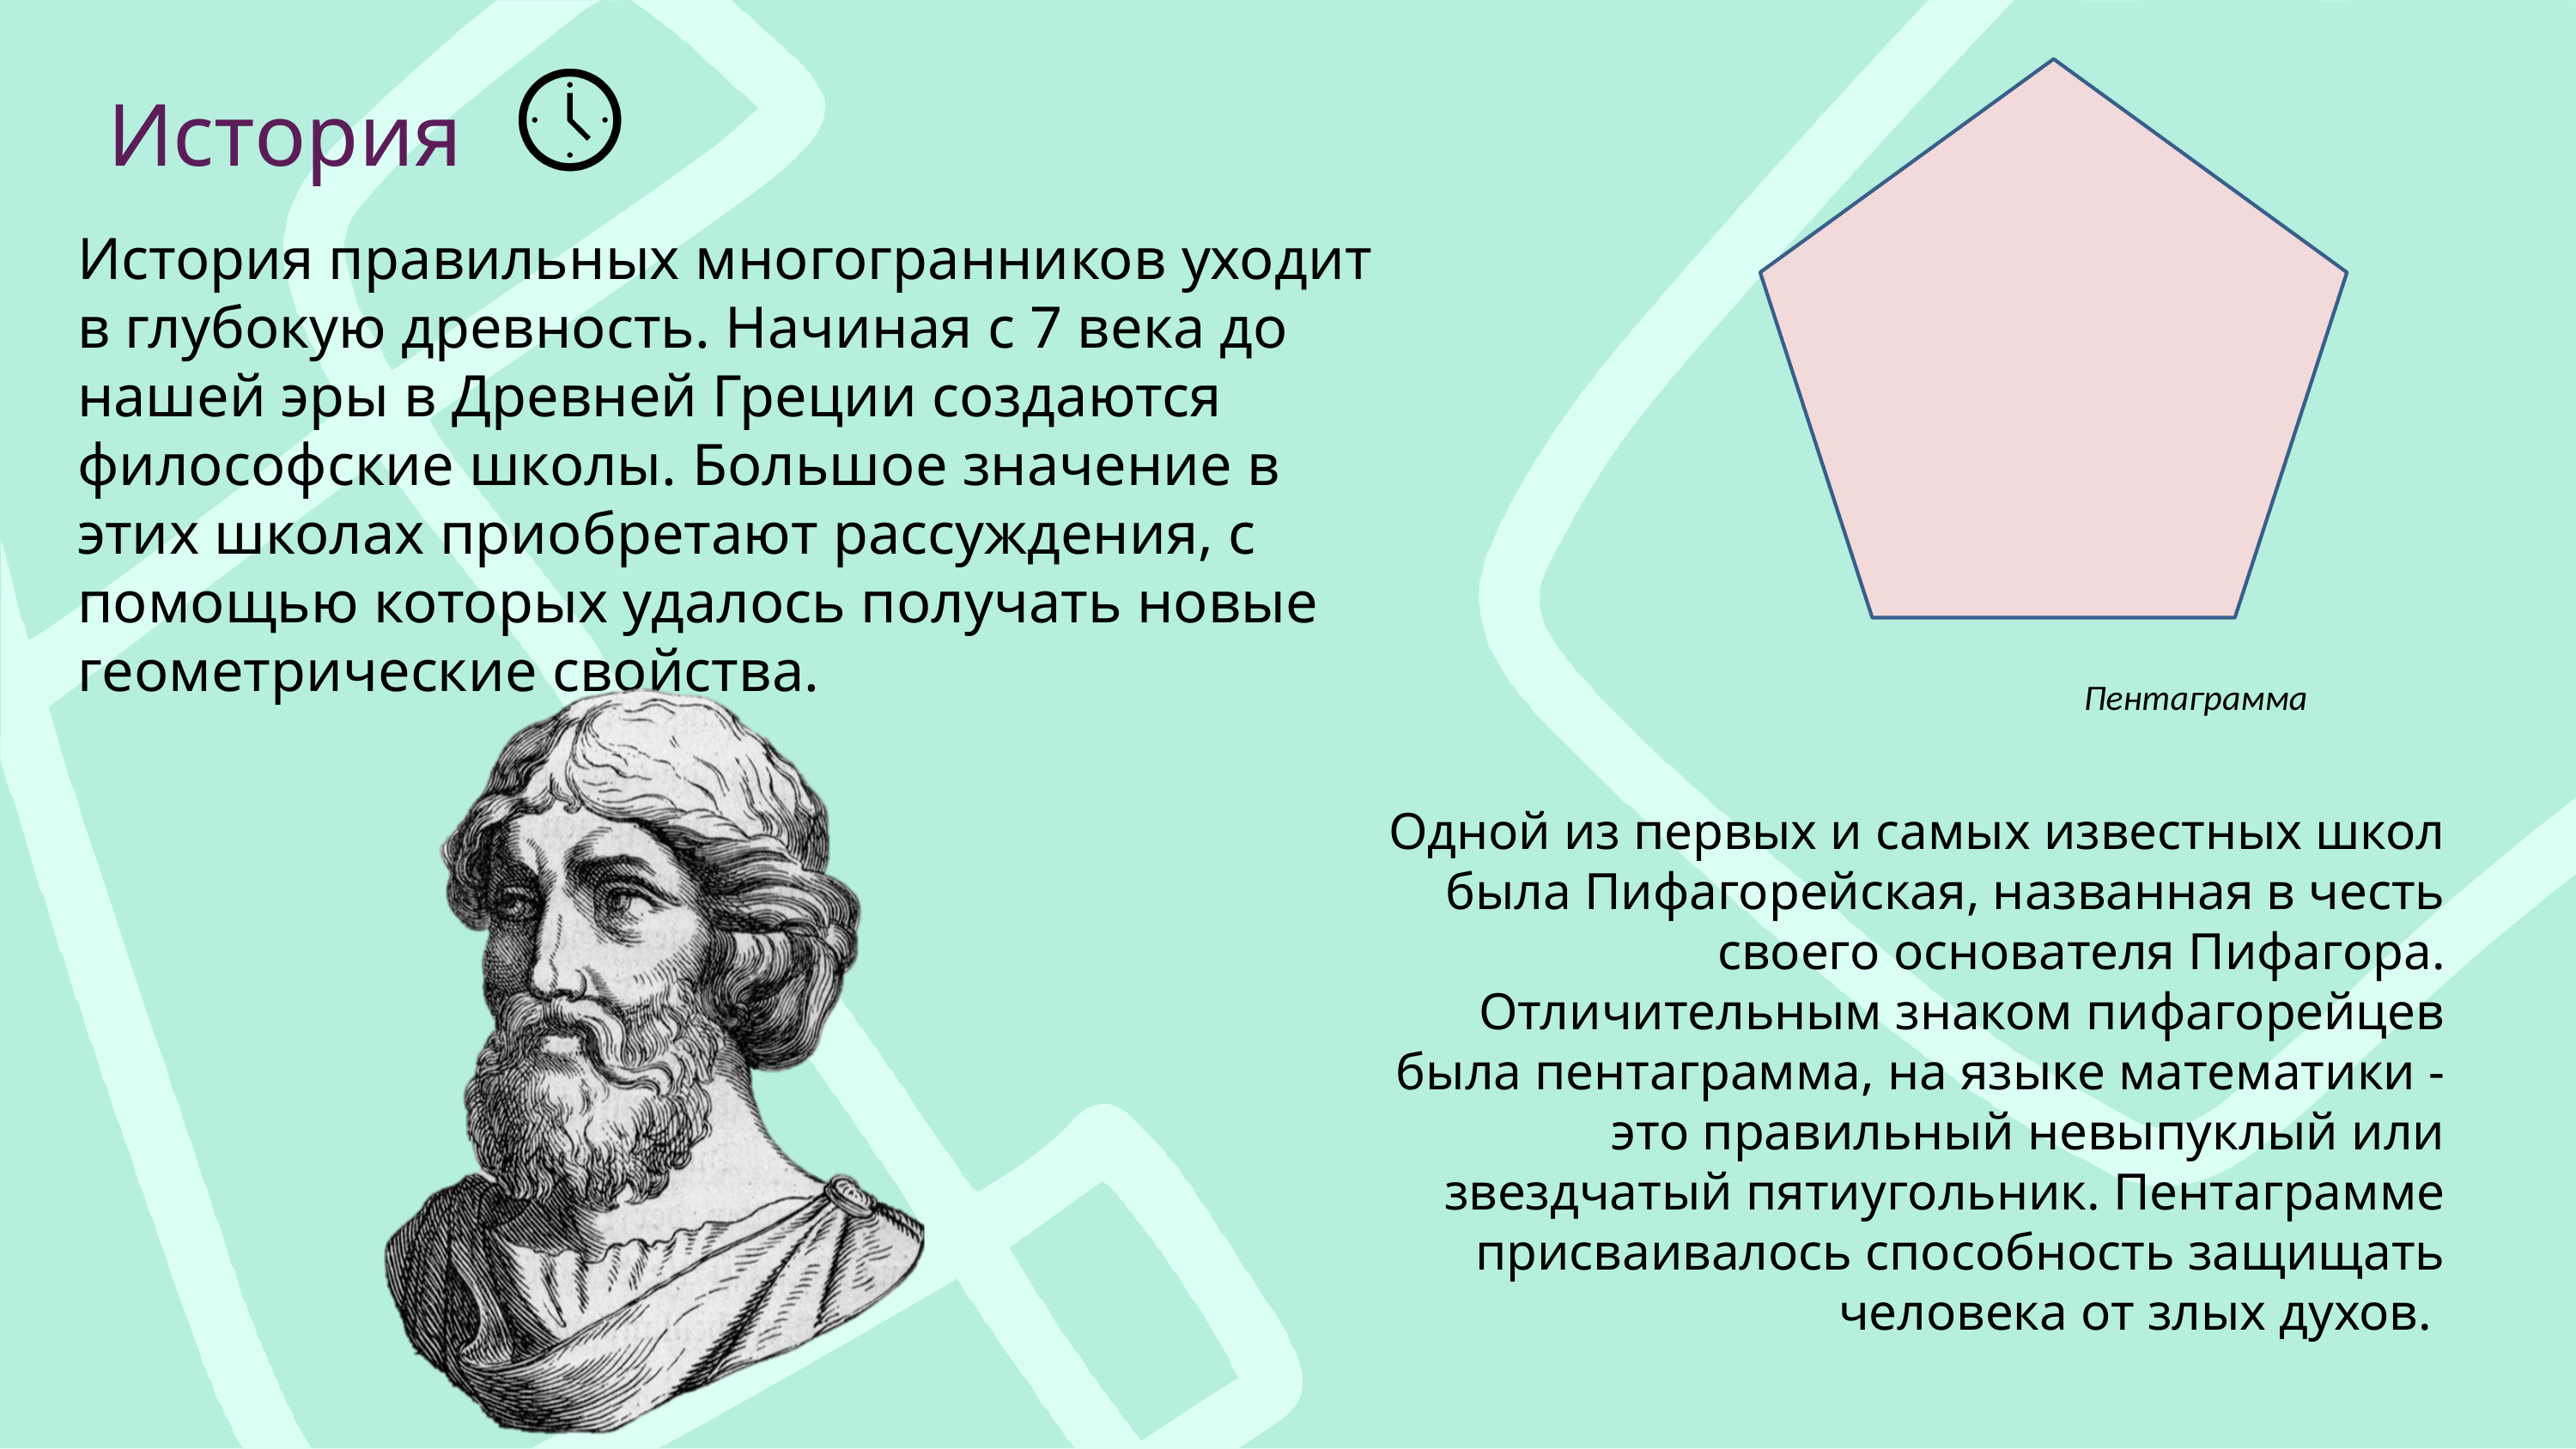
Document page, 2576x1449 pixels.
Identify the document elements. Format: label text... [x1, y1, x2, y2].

text_box Одной из первых и самых известных школ была Пифагорейская, названная в честь своего основателя Пифагора. Отличительным знаком пифагорейцев была пентаграмма, на языке математики - это правильный невыпуклый или звездчатый пятиугольник. Пентаграмме присваивалось способность защищать человека от злых духов. [1363, 792, 2458, 1347]
picture [505, 55, 635, 185]
text_box [1759, 58, 2348, 618]
text_box История правильных многогранников уходит в глубокую древность. Начиная с 7 века до нашей эры в Древней Греции создаются философские школы. Большое значение в этих школах приобретают рассуждения, с помощью которых удалось получать новые геометрические свойства. [64, 215, 1428, 796]
picture [339, 684, 929, 1445]
title История [107, 80, 569, 215]
text_box Пентаграмма [2070, 668, 2345, 724]
